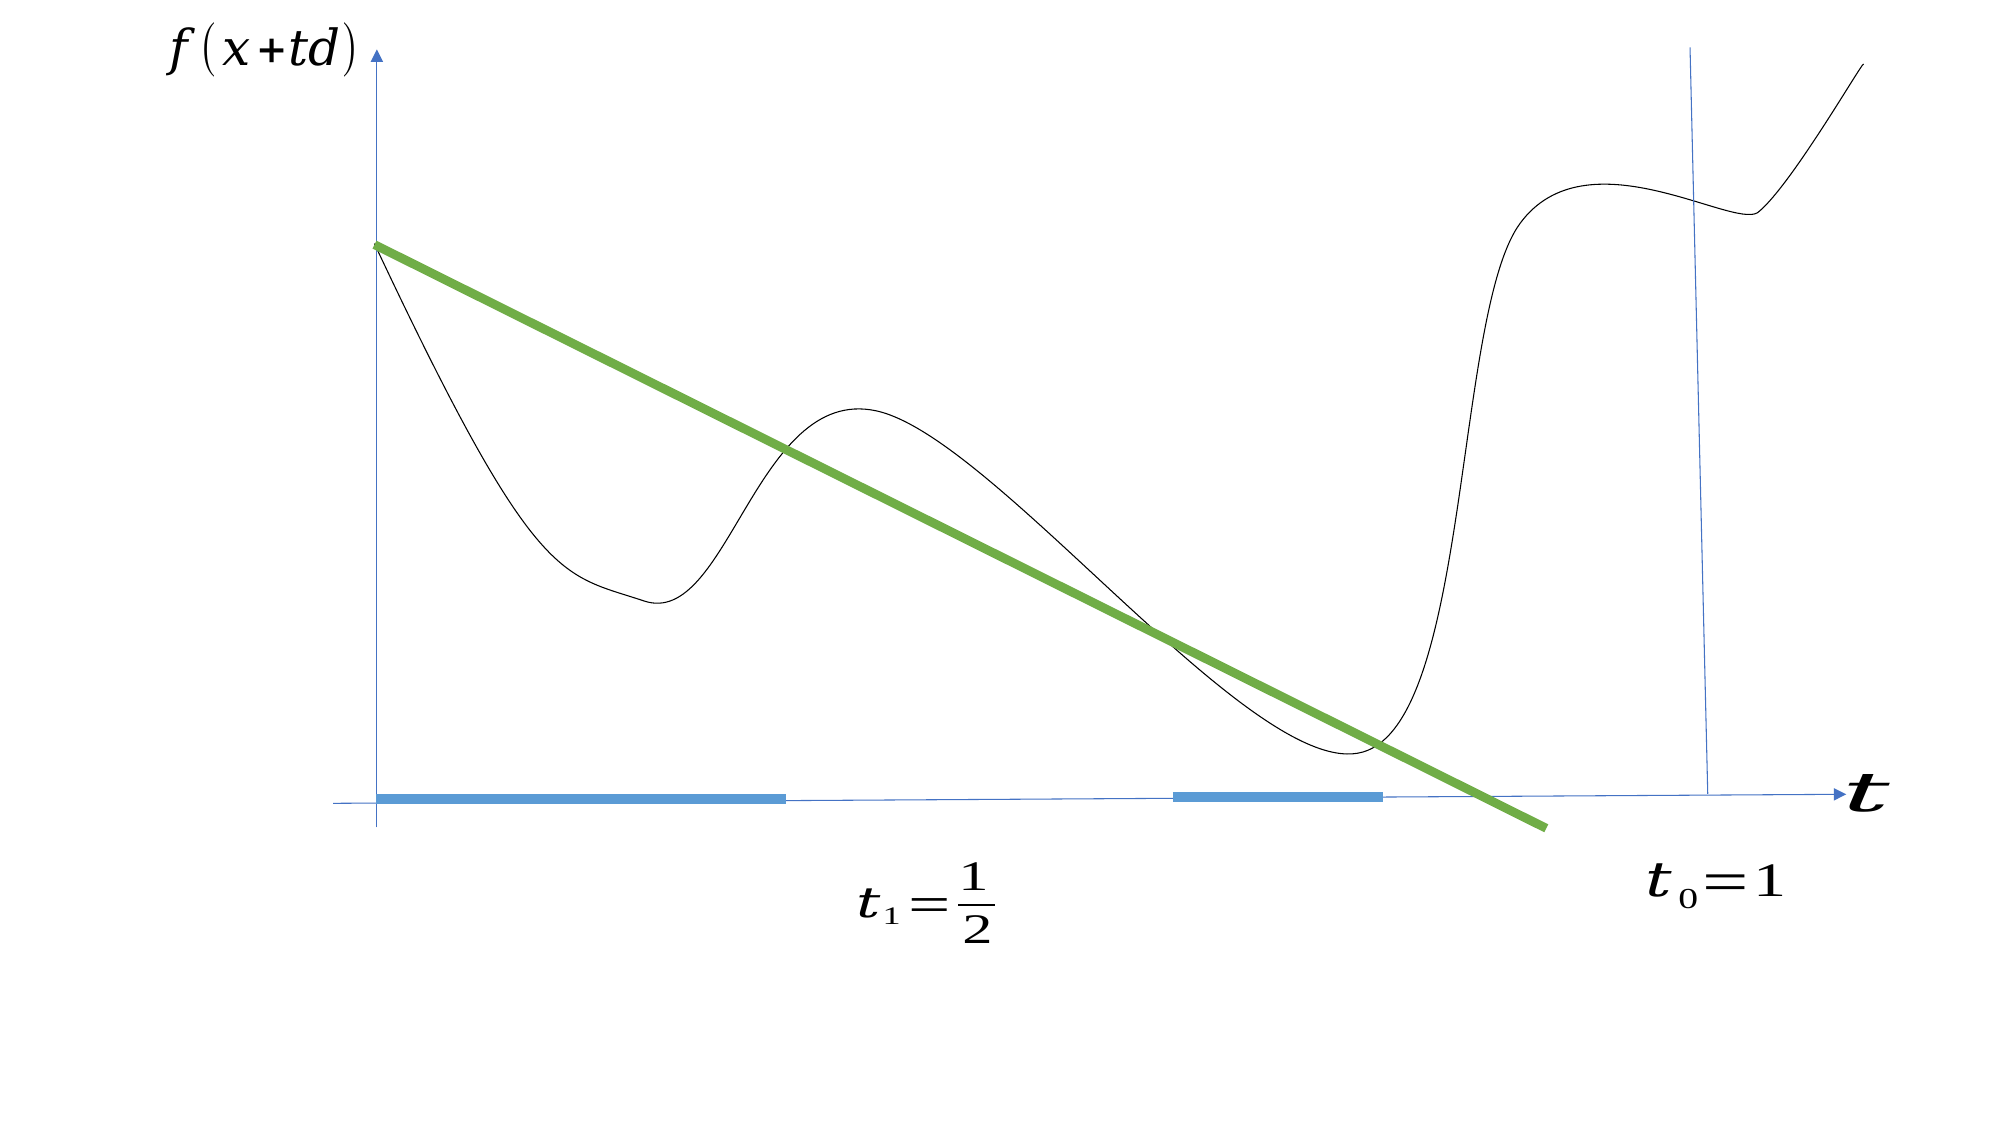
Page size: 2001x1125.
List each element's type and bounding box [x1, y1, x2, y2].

text_box [333, 794, 374, 804]
text_box [1689, 47, 1708, 794]
text_box [1708, 63, 1864, 216]
text_box [382, 85, 1689, 244]
text_box [1547, 794, 1847, 804]
text_box [374, 244, 1547, 829]
